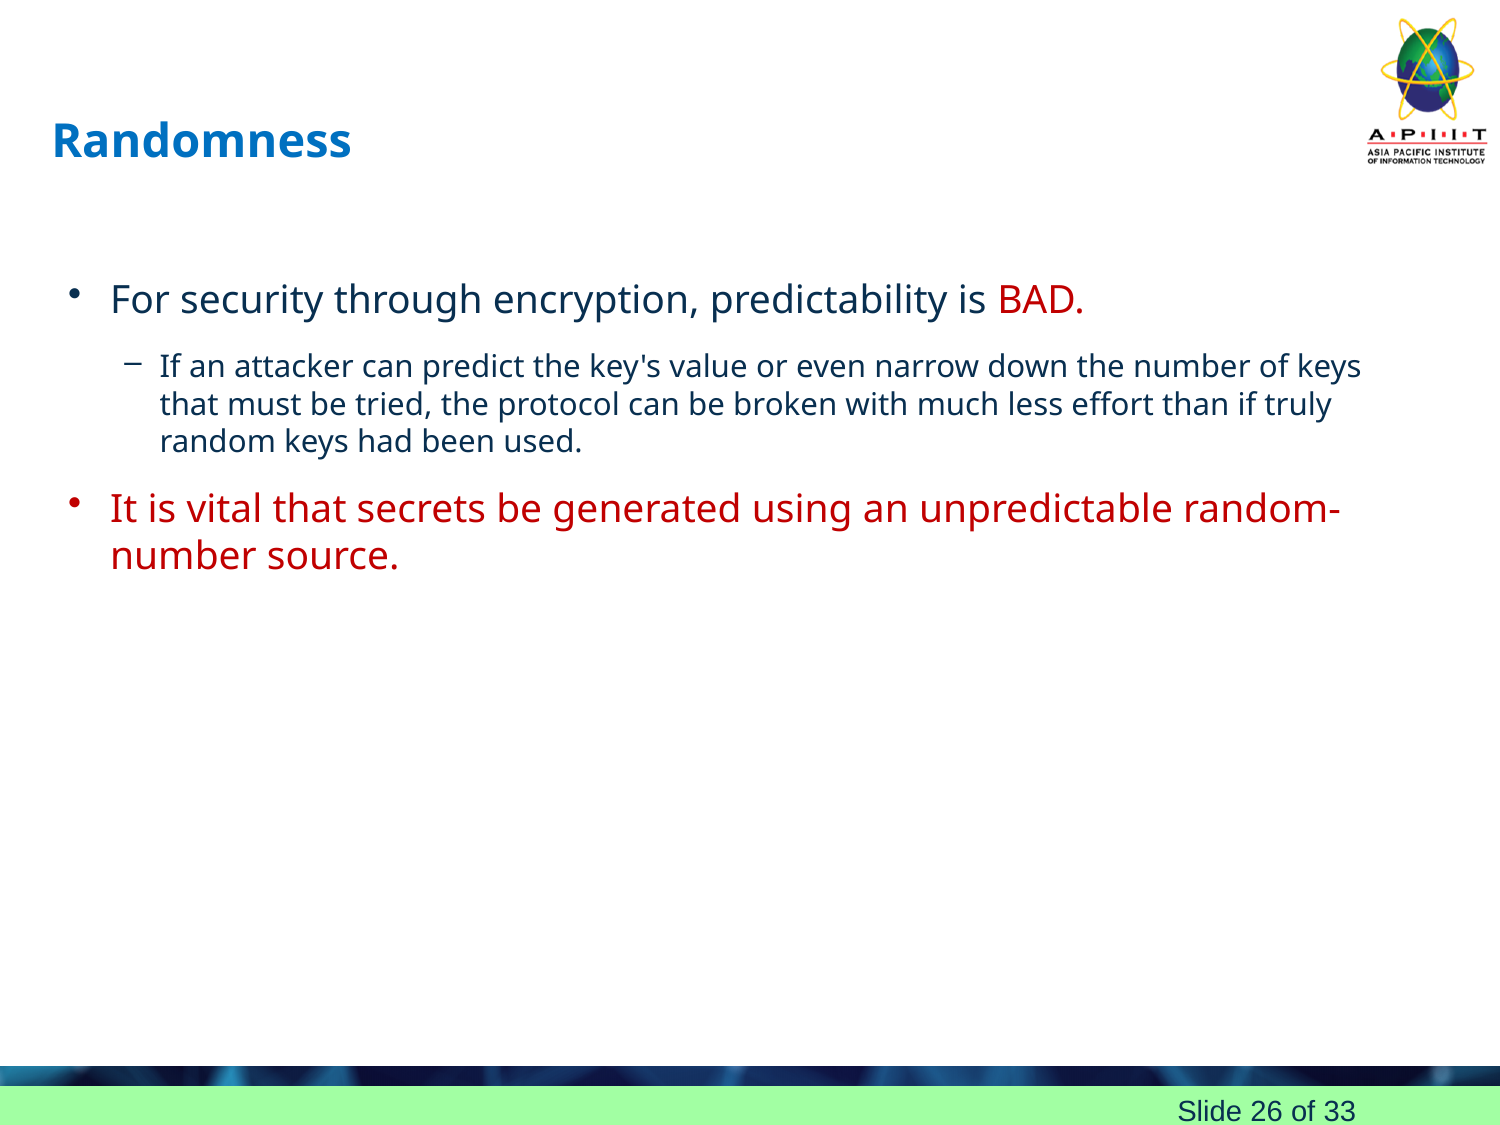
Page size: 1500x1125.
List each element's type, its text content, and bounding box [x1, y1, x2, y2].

title Randomness [36, 45, 1323, 233]
list For security through encryption, predictability is BAD. If an attacker can predict the key's value or even narrow down the number of keys that must be tried, the protocol can be broken with much less effort than if truly random keys had been used. It is vital that secrets be generated using an unpredictable random-number source. [53, 267, 1400, 1035]
picture [0, 1066, 1500, 1086]
slide_number Slide 26 of 33 [1162, 1085, 1500, 1122]
picture [1353, 0, 1500, 182]
